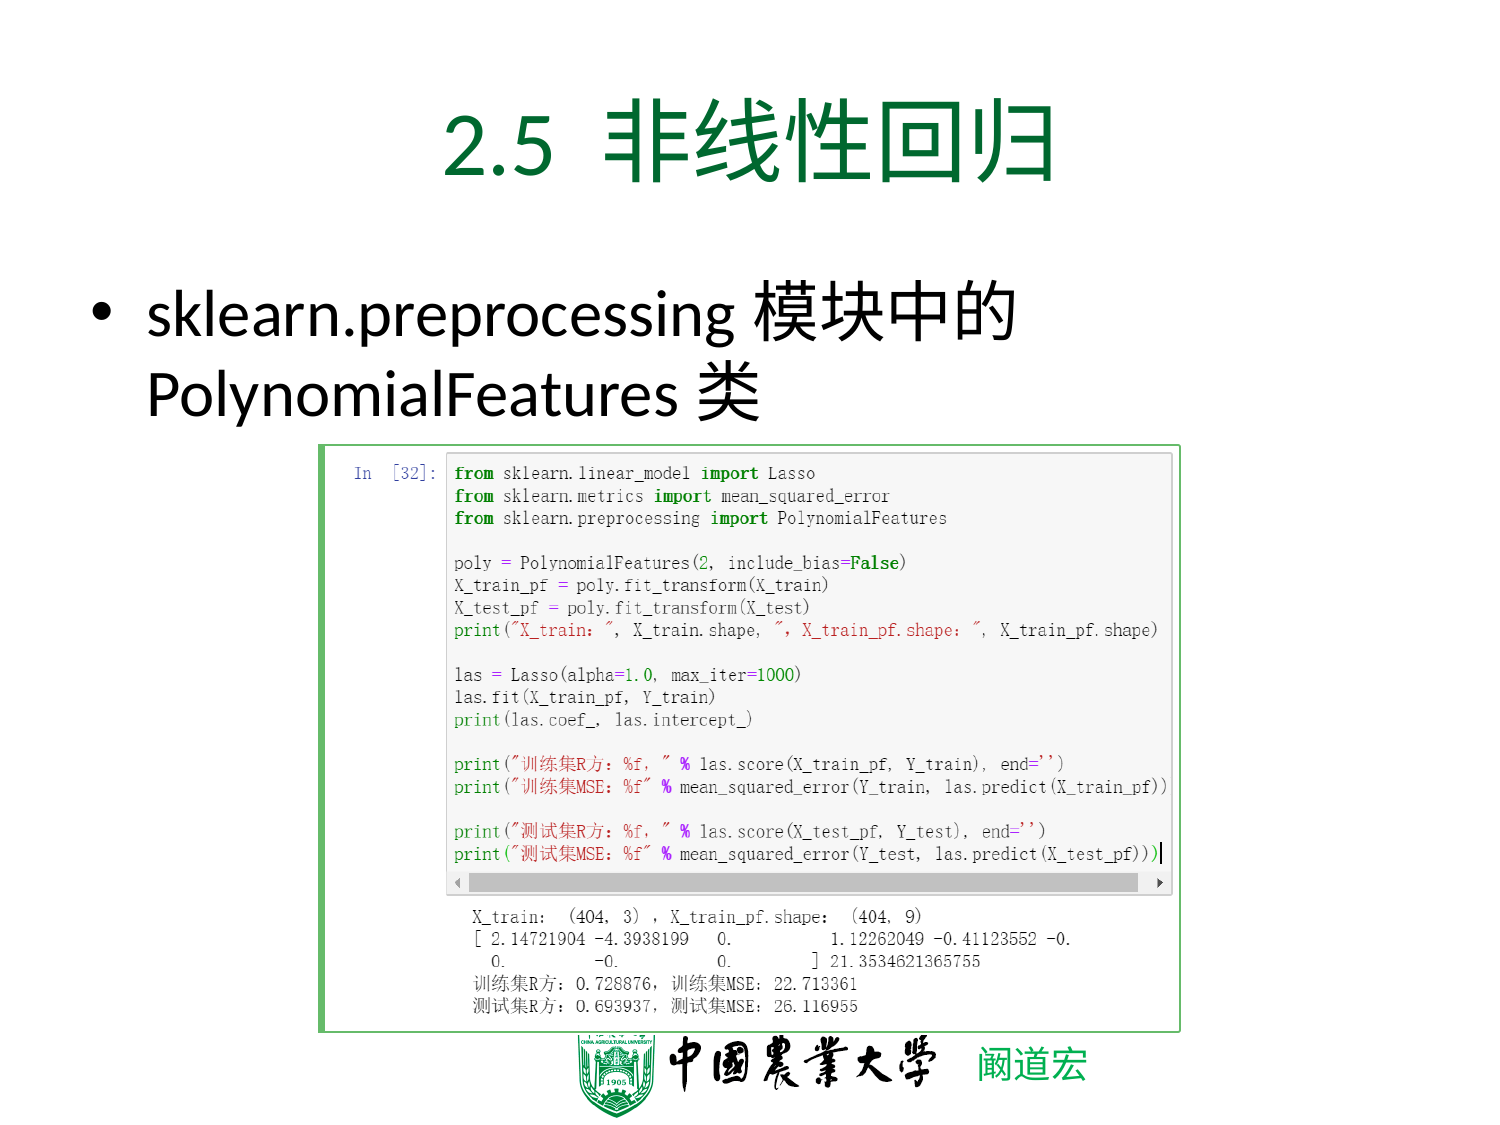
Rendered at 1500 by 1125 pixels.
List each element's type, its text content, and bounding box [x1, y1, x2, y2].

picture [317, 441, 1183, 1119]
list sklearn.preprocessing模块中的PolynomialFeatures类 [75, 262, 1425, 1005]
title 2.5 非线性回归 [75, 45, 1425, 233]
